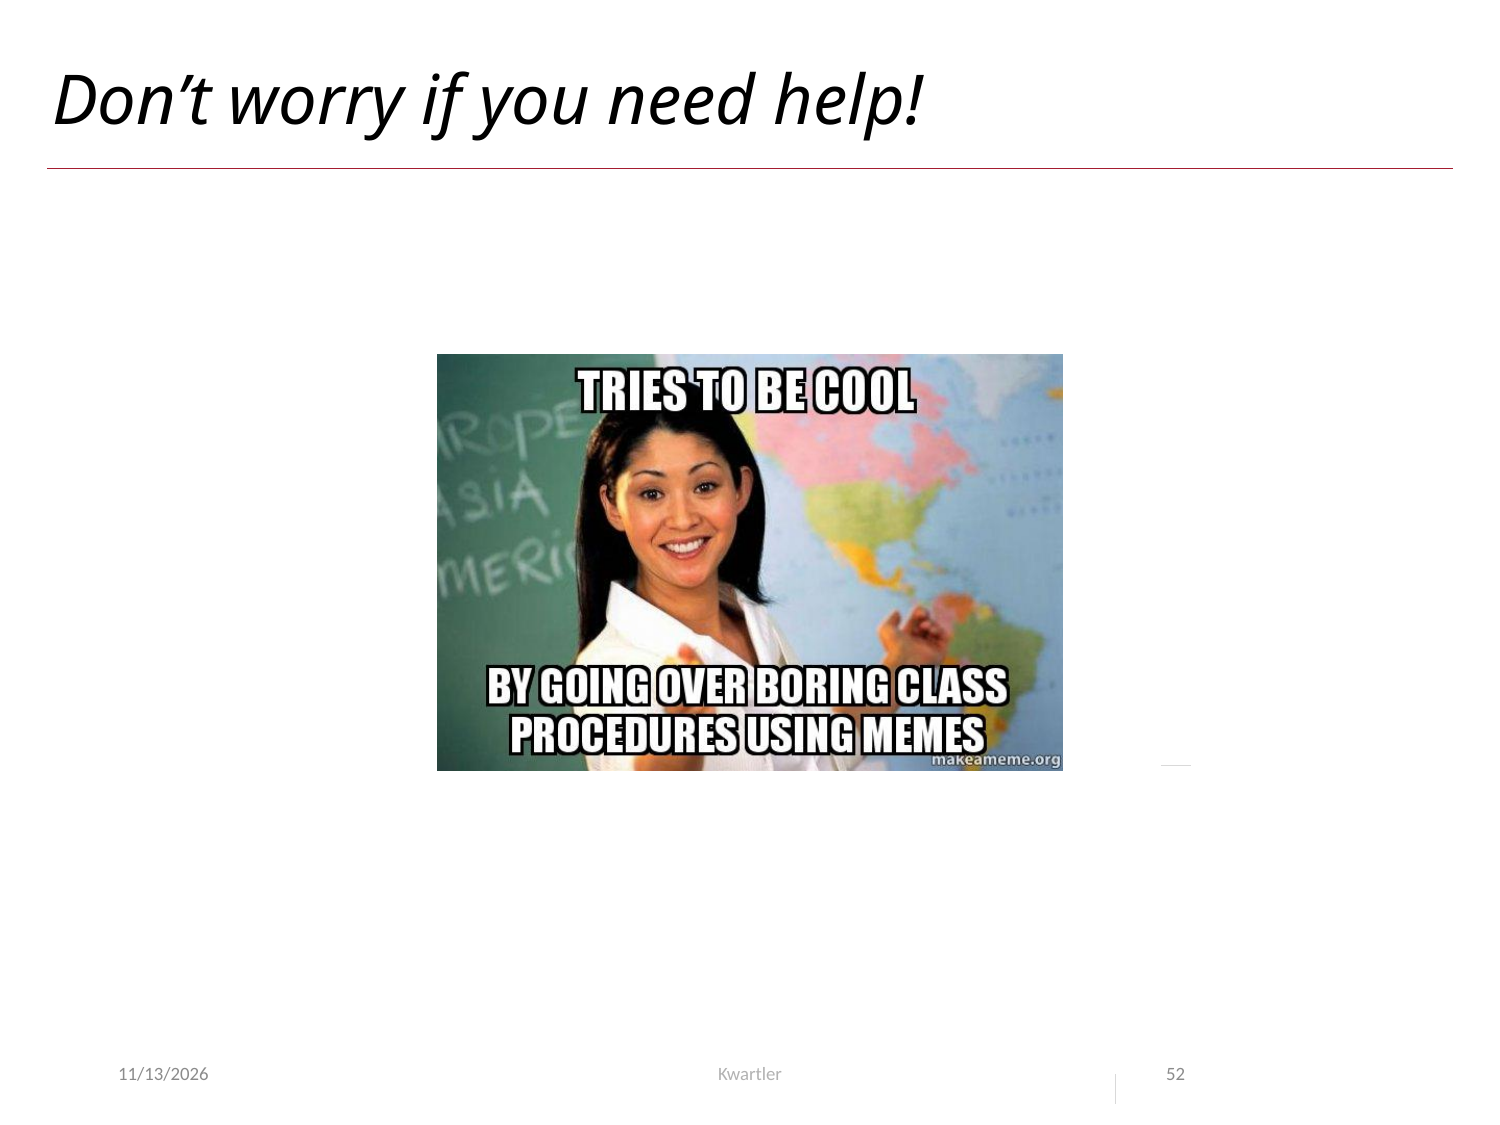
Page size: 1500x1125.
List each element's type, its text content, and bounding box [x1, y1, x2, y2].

slide_number 52 [1059, 1042, 1200, 1103]
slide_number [103, 1042, 441, 1103]
title Don’t worry if you need help! [37, 57, 1435, 155]
footer Kwartler [496, 1042, 1004, 1103]
picture [437, 354, 1063, 771]
